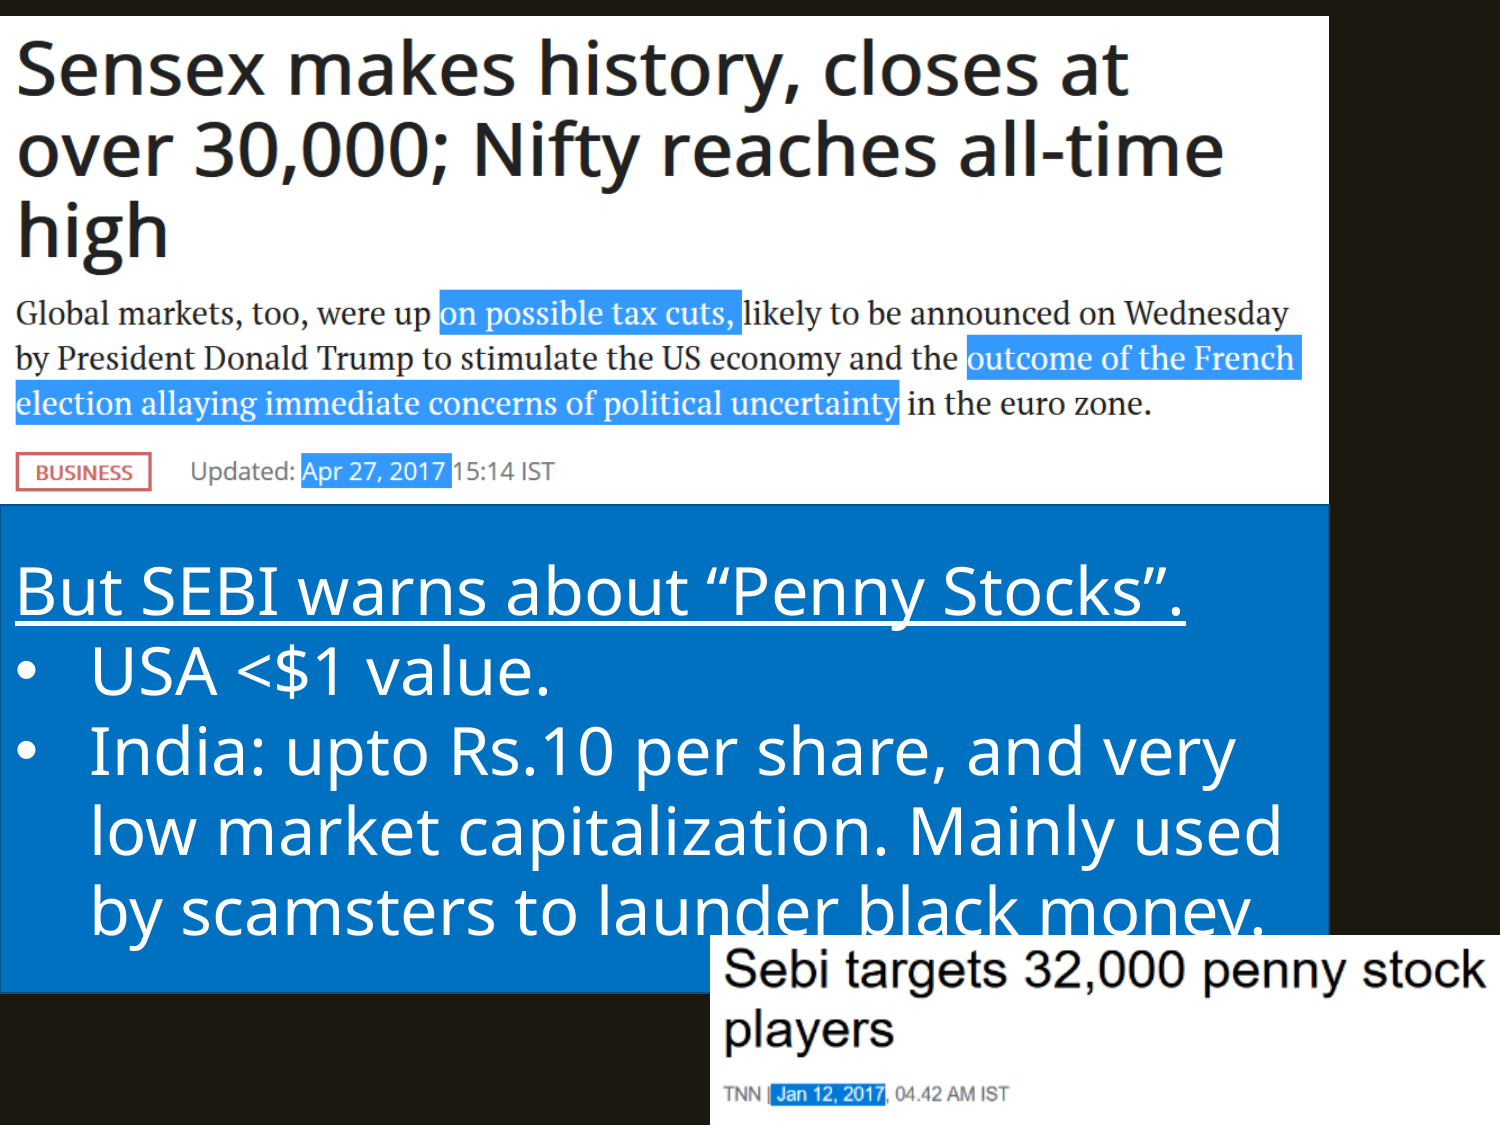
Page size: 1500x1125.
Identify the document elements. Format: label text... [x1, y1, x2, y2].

text_box But SEBI warns about “Penny Stocks”. USA <$1 value. India: upto Rs.10 per share, and very low market capitalization. Mainly used by scamsters to launder black money. [0, 504, 1330, 994]
picture [710, 935, 1500, 1125]
picture [0, 16, 1329, 505]
